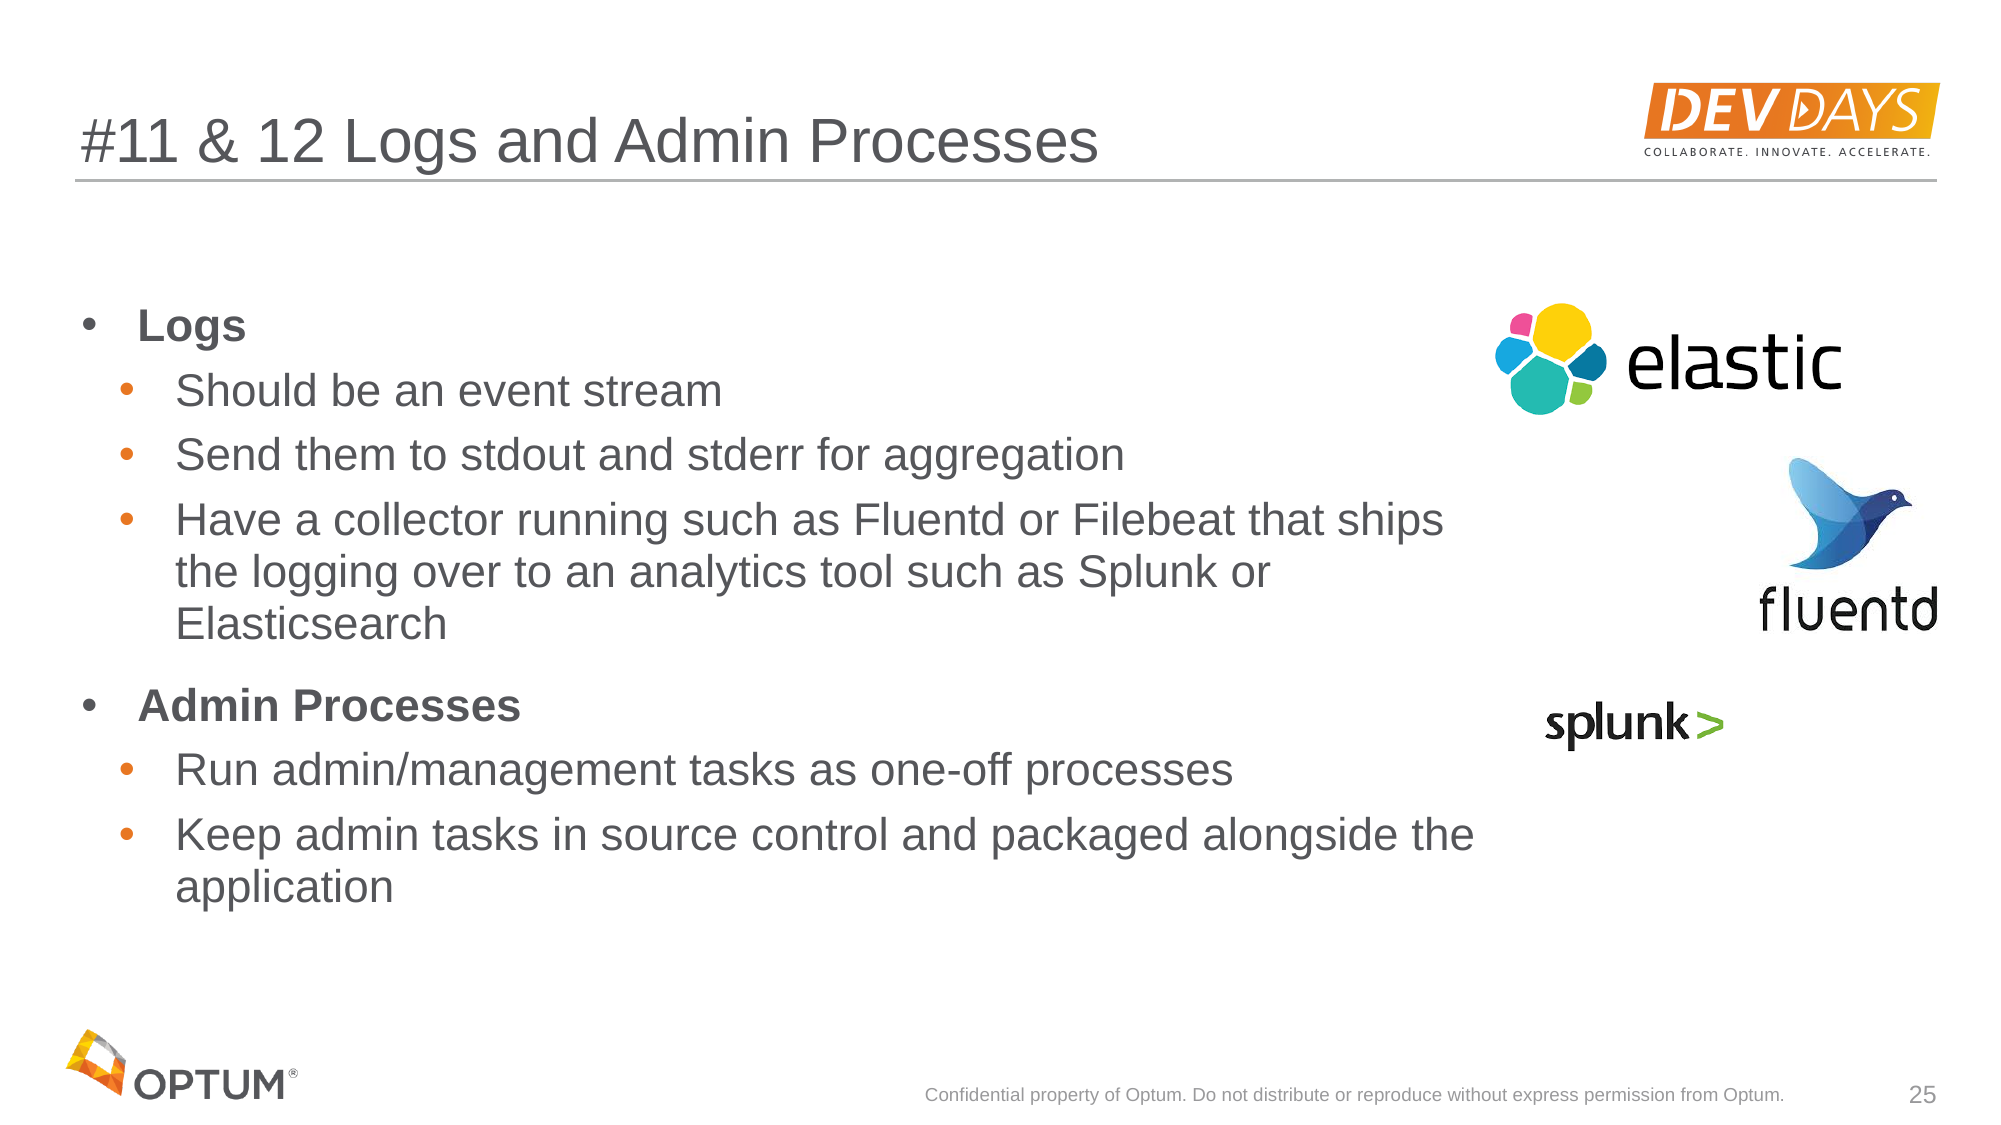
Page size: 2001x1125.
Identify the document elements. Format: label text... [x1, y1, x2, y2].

list Logs Should be an event stream Send them to stdout and stderr for aggregation Have a collector running such as Fluentd or Filebeat that ships the logging over to an analytics tool such as Splunk or Elasticsearch Admin Processes Run admin/management tasks as one-off processes Keep admin tasks in source control and packaged alongside the application [81, 299, 1498, 968]
picture [1490, 298, 1841, 419]
picture [1545, 456, 1973, 815]
title #11 & 12 Logs and Admin Processes [81, 0, 1416, 177]
footer Confidential property of Optum. Do not distribute or reproduce without express permission from Optum. [868, 1064, 1841, 1124]
picture [64, 1027, 299, 1101]
slide_number 25 [1847, 1064, 1937, 1124]
